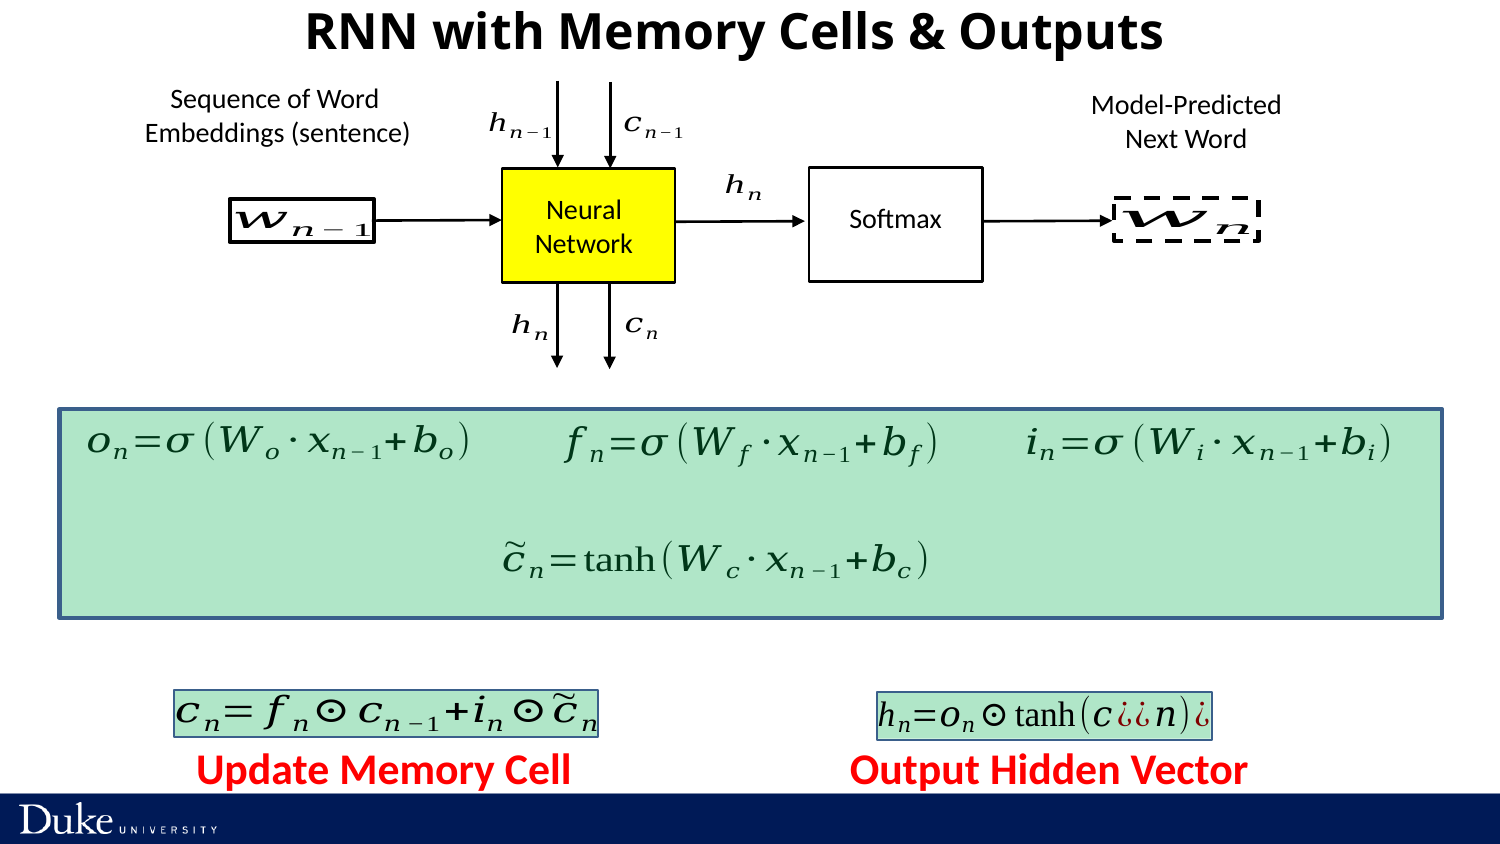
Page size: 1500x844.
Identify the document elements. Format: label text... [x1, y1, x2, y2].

text_box Output Hidden Vector [835, 733, 1264, 801]
picture [0, 0, 1500, 844]
text_box RNN with Memory Cells & Outputs [59, 0, 1410, 100]
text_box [127, 73, 1299, 370]
text_box Update Memory Cell [181, 733, 587, 801]
text_box [57, 407, 1444, 620]
